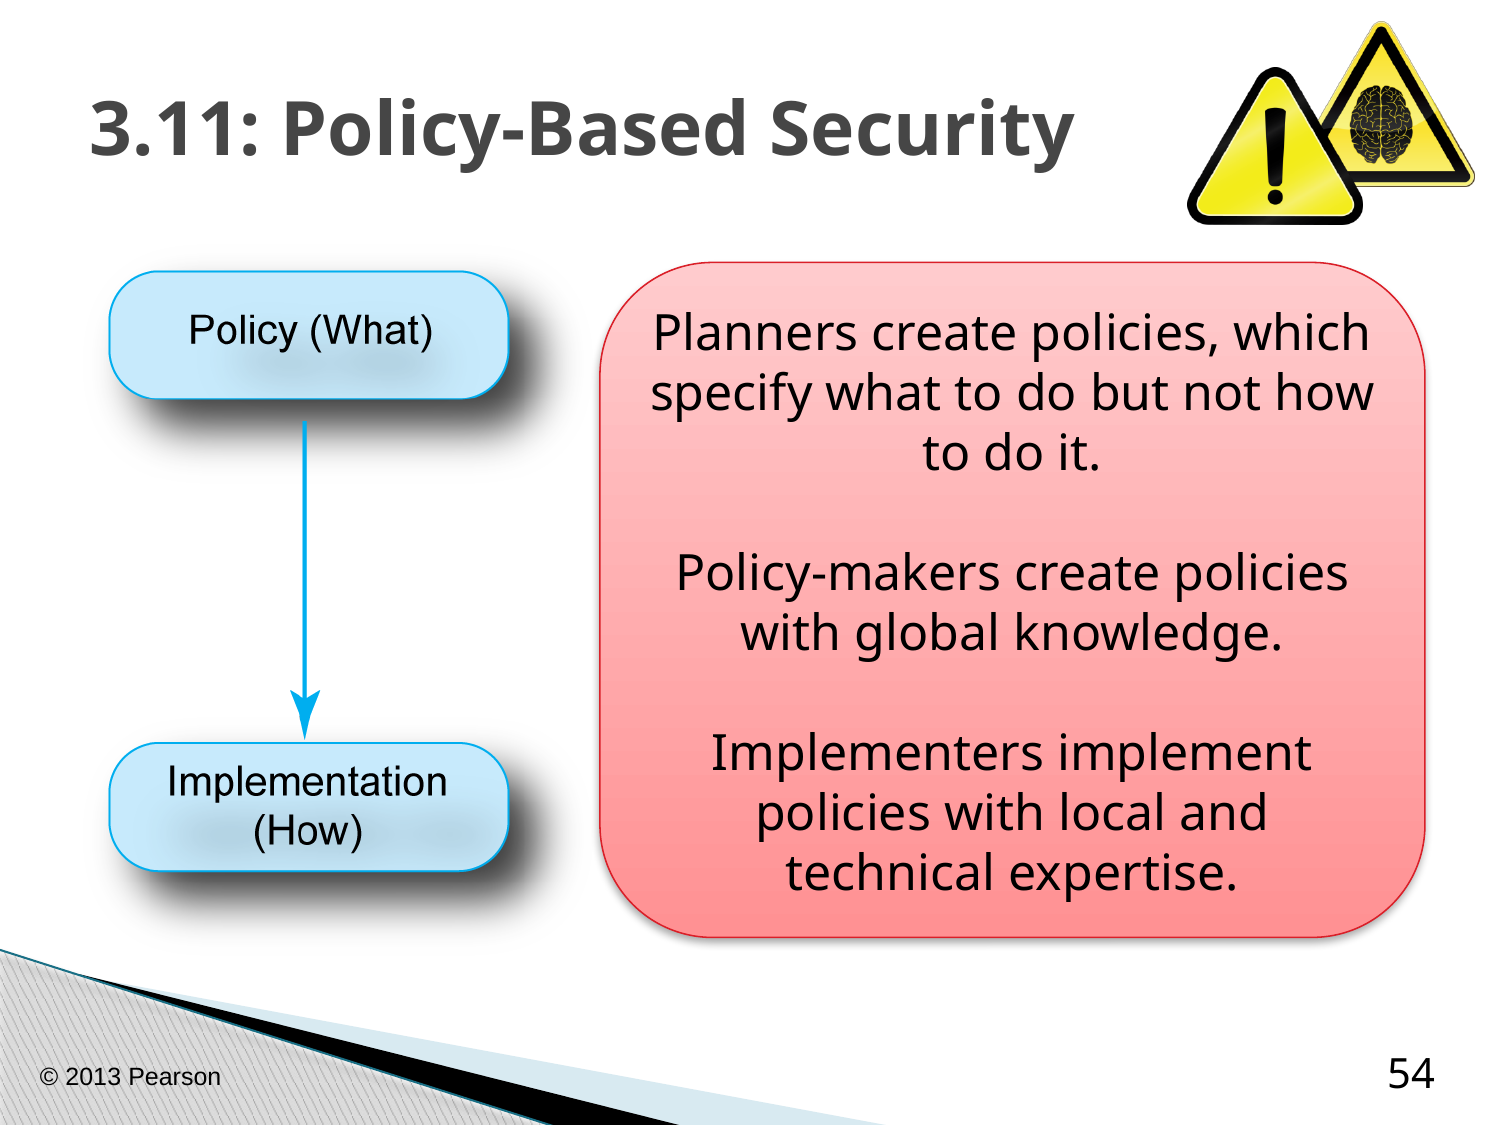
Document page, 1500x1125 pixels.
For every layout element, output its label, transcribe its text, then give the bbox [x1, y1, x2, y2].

footer © 2013 Pearson [24, 1050, 238, 1098]
text_box Planners create policies, which specify what to do but not how to do it. Policy-makers create policies with global knowledge. Implementers implement policies with local and technical expertise. [604, 261, 1426, 939]
title 3.11: Policy-Based Security [75, 50, 1281, 200]
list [74, 237, 600, 963]
picture [1187, 21, 1476, 226]
slide_number 54 [1325, 1051, 1450, 1112]
